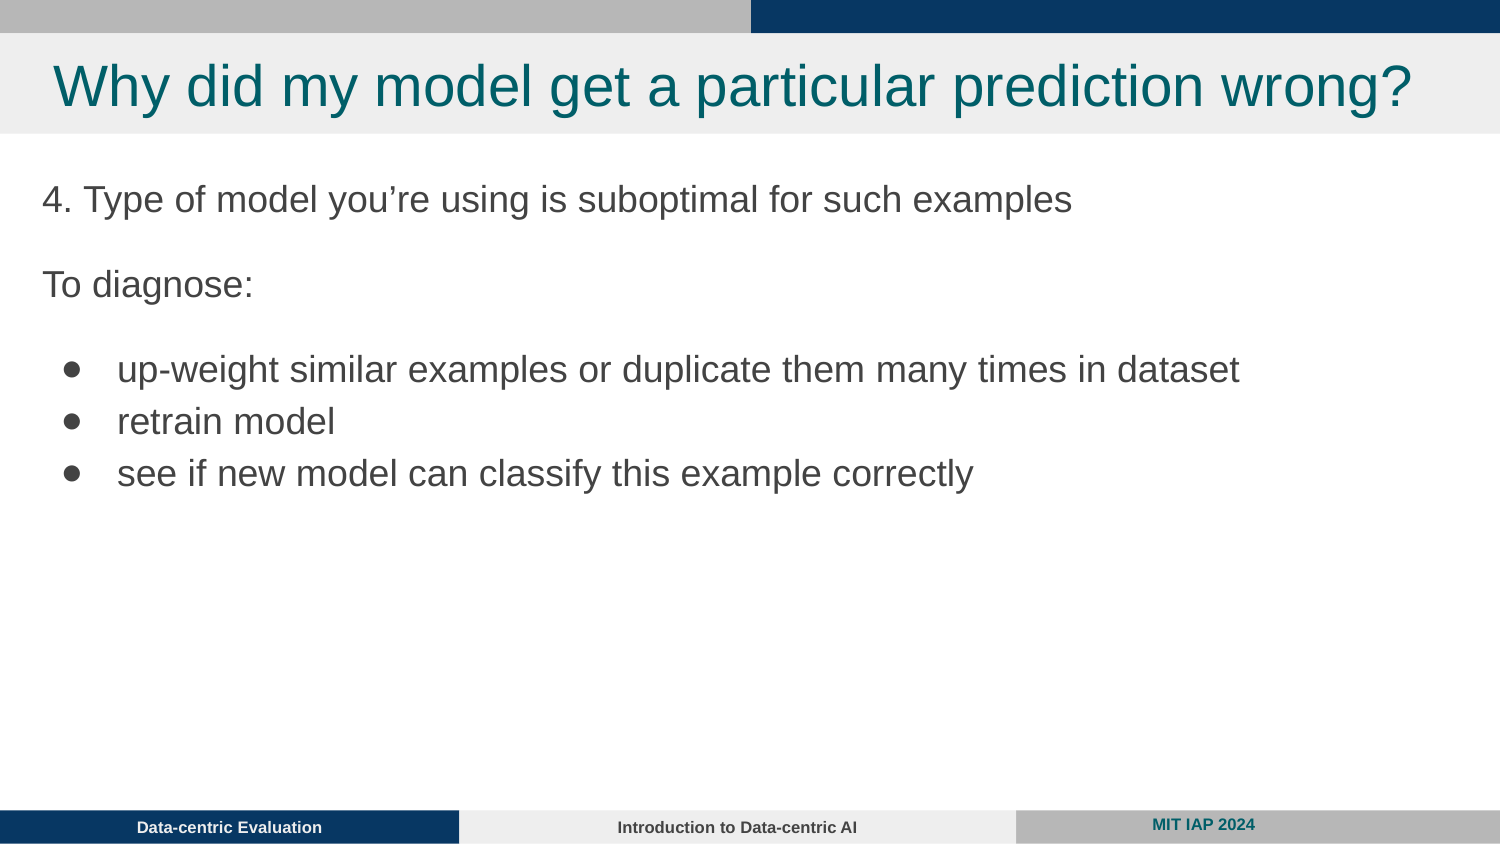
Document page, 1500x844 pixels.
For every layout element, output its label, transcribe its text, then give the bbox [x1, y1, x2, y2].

list 4. Type of model you’re using is suboptimal for such examples To diagnose: up-weight similar examples or duplicate them many times in dataset retrain model see if new model can classify this example correctly [26, 153, 1425, 791]
title Why did my model get a particular prediction wrong? [38, 33, 1437, 134]
